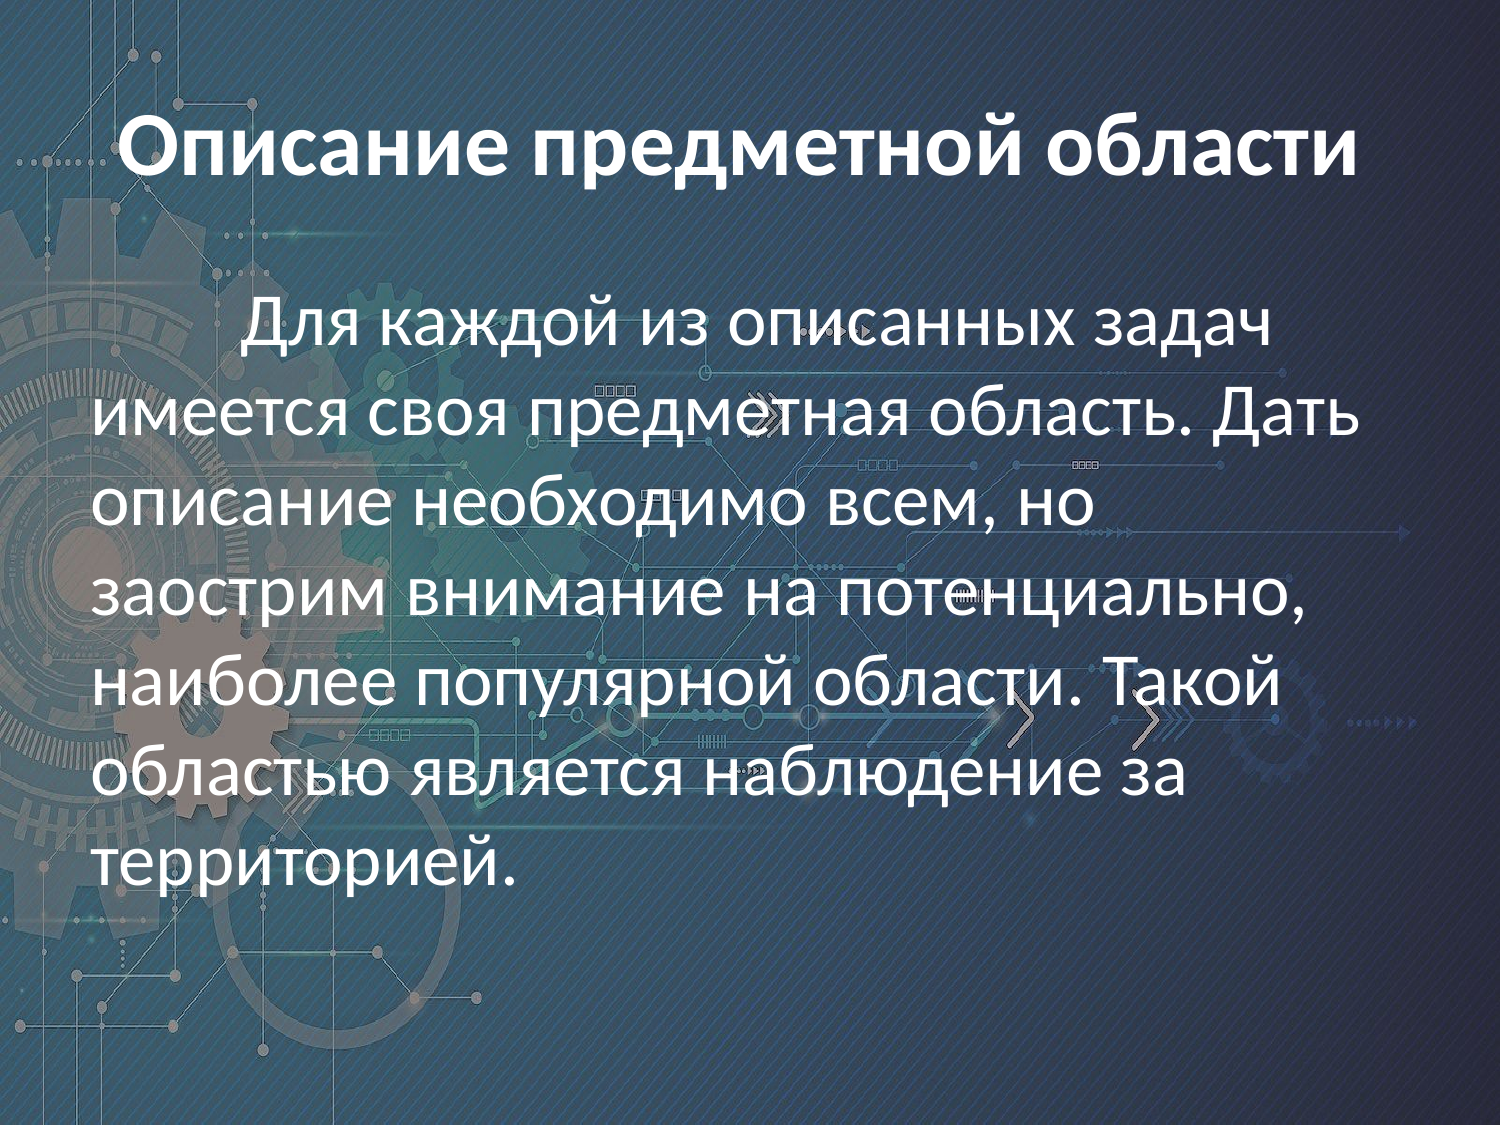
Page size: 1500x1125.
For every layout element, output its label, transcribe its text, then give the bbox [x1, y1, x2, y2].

title Описание предметной области [75, 45, 1425, 233]
picture [0, 0, 1500, 1125]
list Для каждой из описанных задач имеется своя предметная область. Дать описание необходимо всем, но заострим внимание на потенциально, наиболее популярной области. Такой областью является наблюдение за территорией. [75, 262, 1425, 1005]
